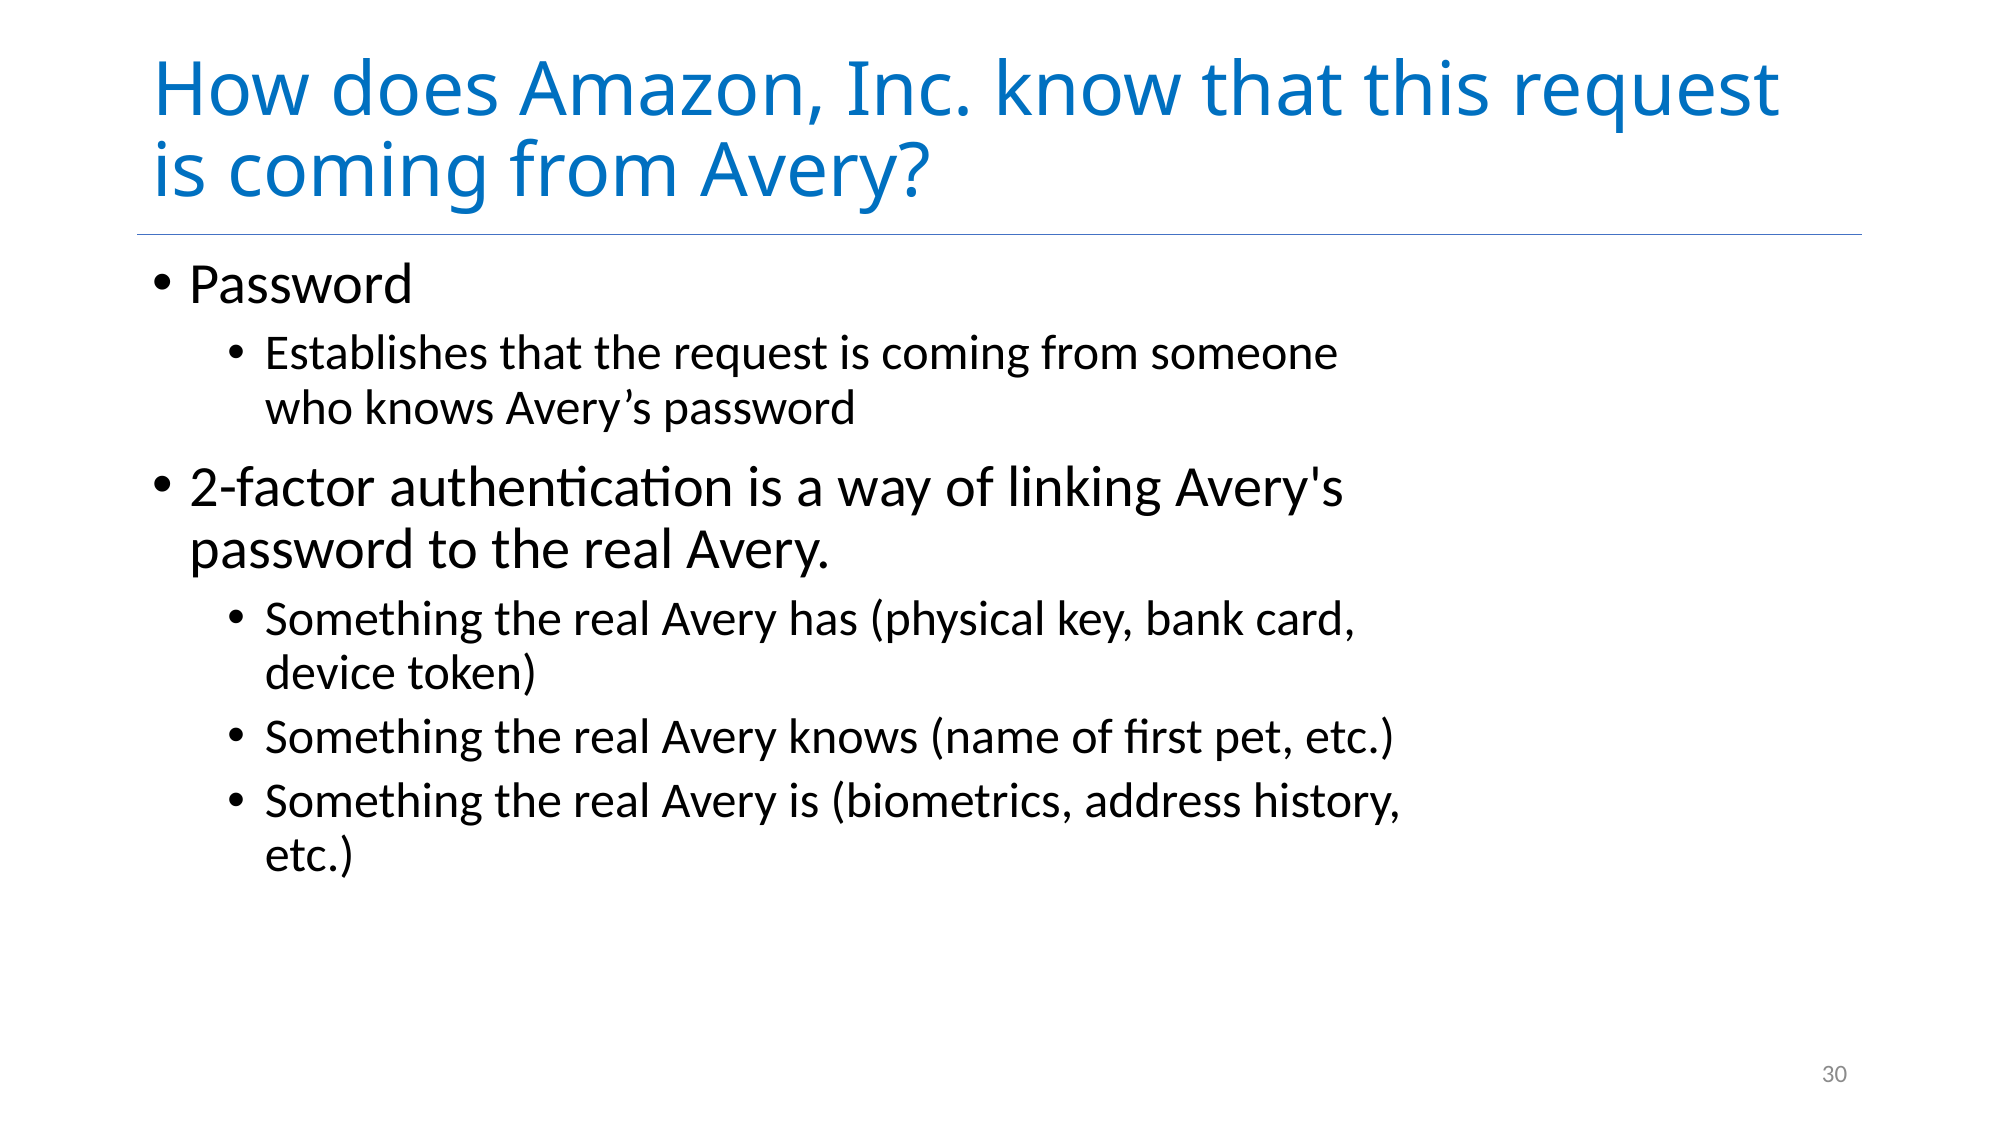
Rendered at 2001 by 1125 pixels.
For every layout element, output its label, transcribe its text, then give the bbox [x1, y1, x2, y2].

title How does Amazon, Inc. know that this request is coming from Avery? [137, 3, 1863, 221]
list Password Establishes that the request is coming from someone who knows Avery’s password 2-factor authentication is a way of linking Avery's password to the real Avery. Something the real Avery has (physical key, bank card, device token) Something the real Avery knows (name of first pet, etc.) Something the real Avery is (biometrics, address history, etc.) [137, 246, 1432, 960]
slide_number 30 [1412, 1042, 1863, 1103]
